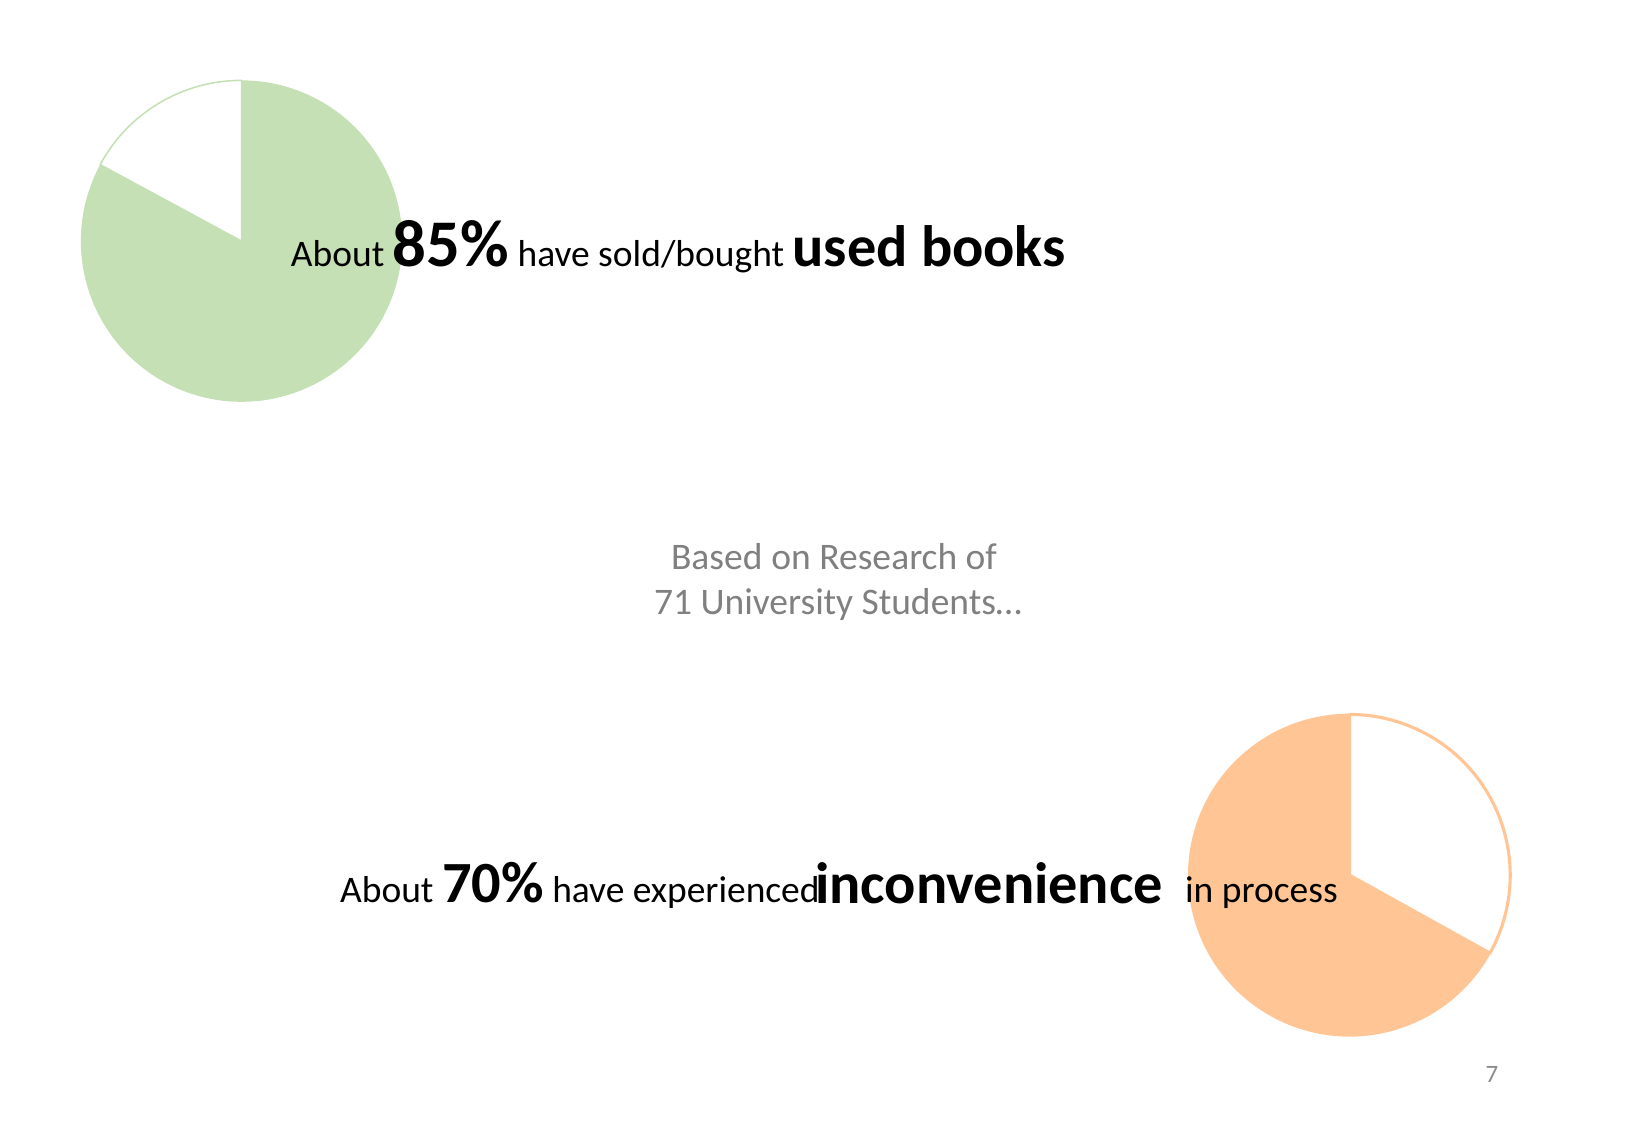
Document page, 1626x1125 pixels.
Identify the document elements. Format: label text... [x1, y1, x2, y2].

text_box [24, 73, 1085, 409]
text_box Based on Research of 71 University Students… [630, 524, 1038, 630]
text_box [310, 707, 1567, 1043]
slide_number 7 [1147, 1043, 1514, 1103]
